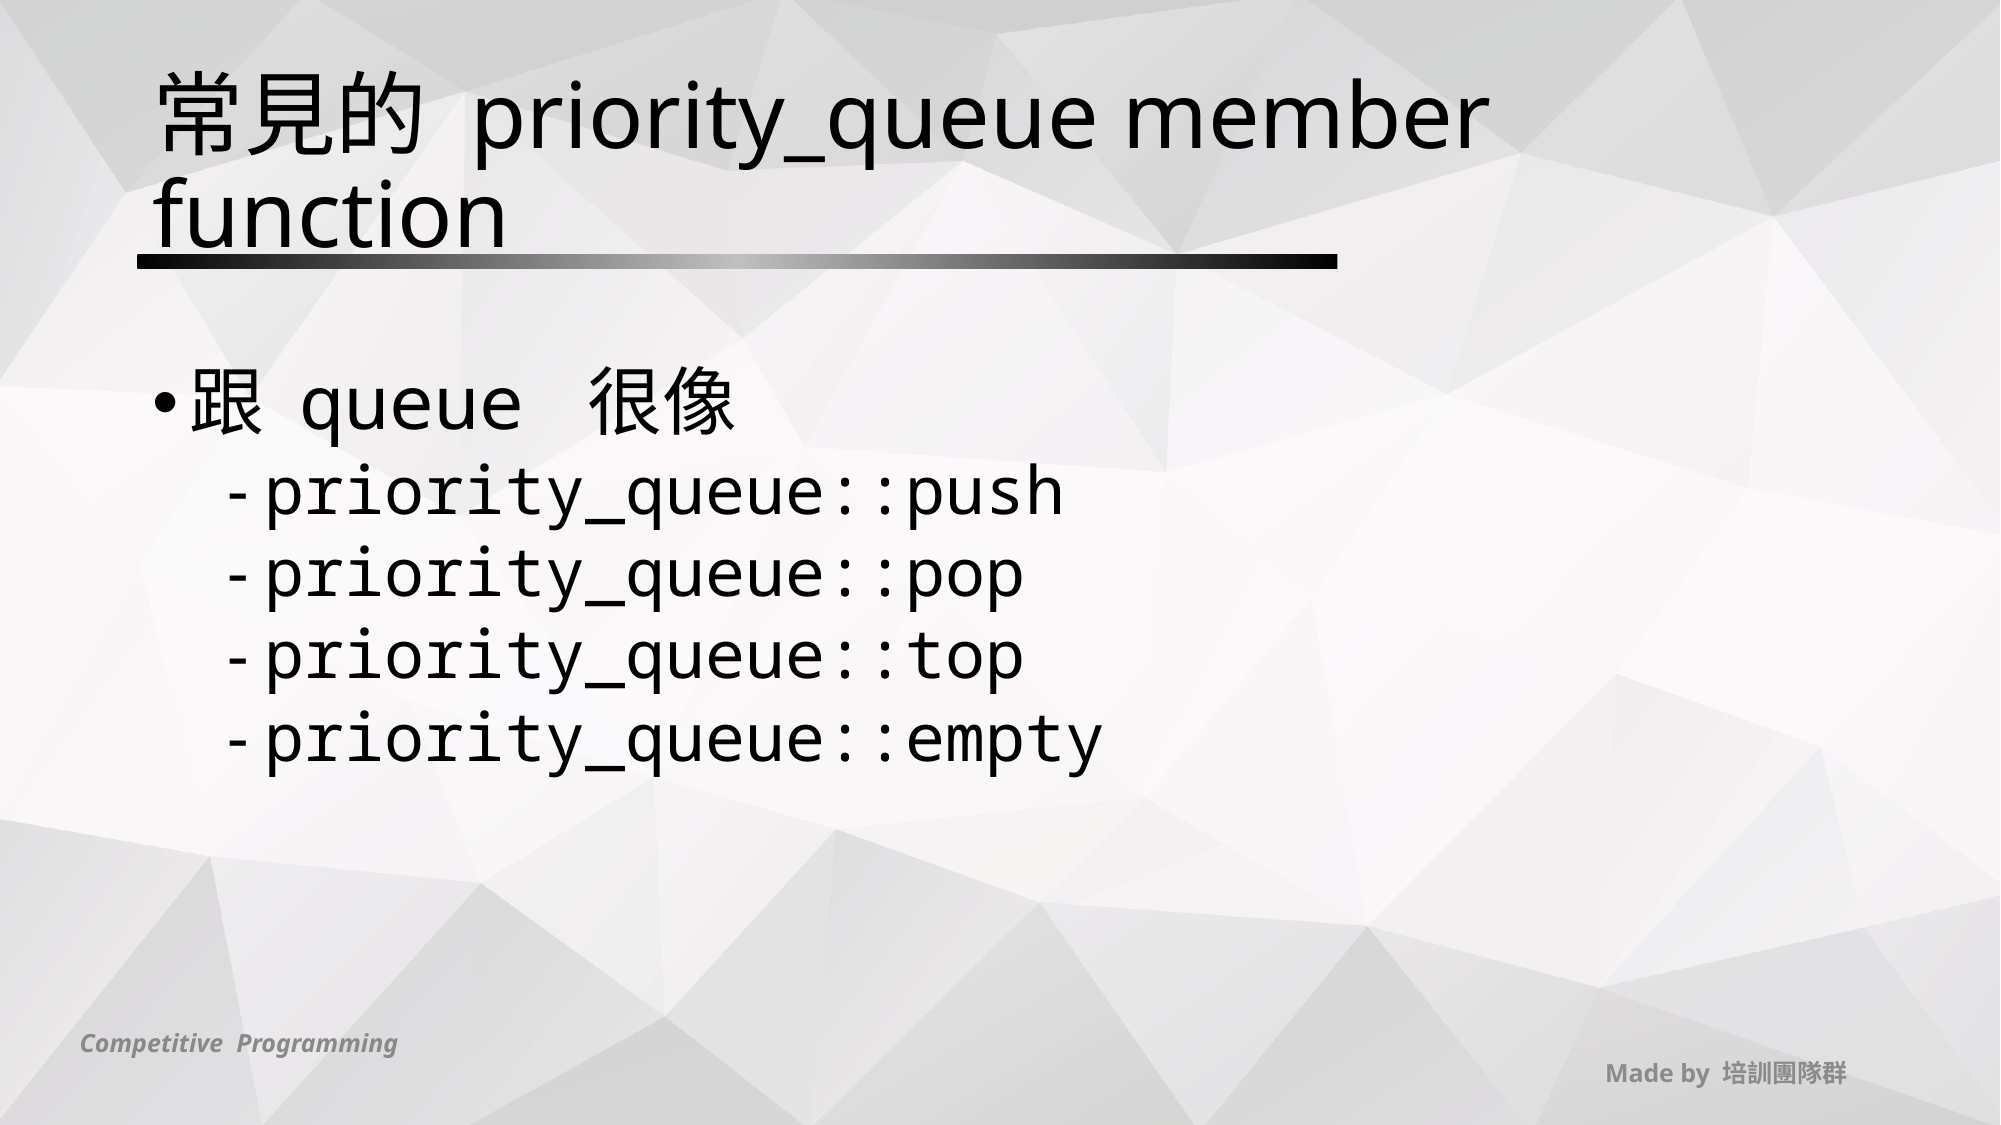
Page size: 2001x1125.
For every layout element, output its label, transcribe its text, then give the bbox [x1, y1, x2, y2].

list 跟 queue 很像 priority_queue::push priority_queue::pop priority_queue::top priority_queue::empty [137, 357, 1863, 1014]
picture [0, 0, 2000, 1125]
title 常見的 priority_queue member function [137, 59, 1863, 278]
